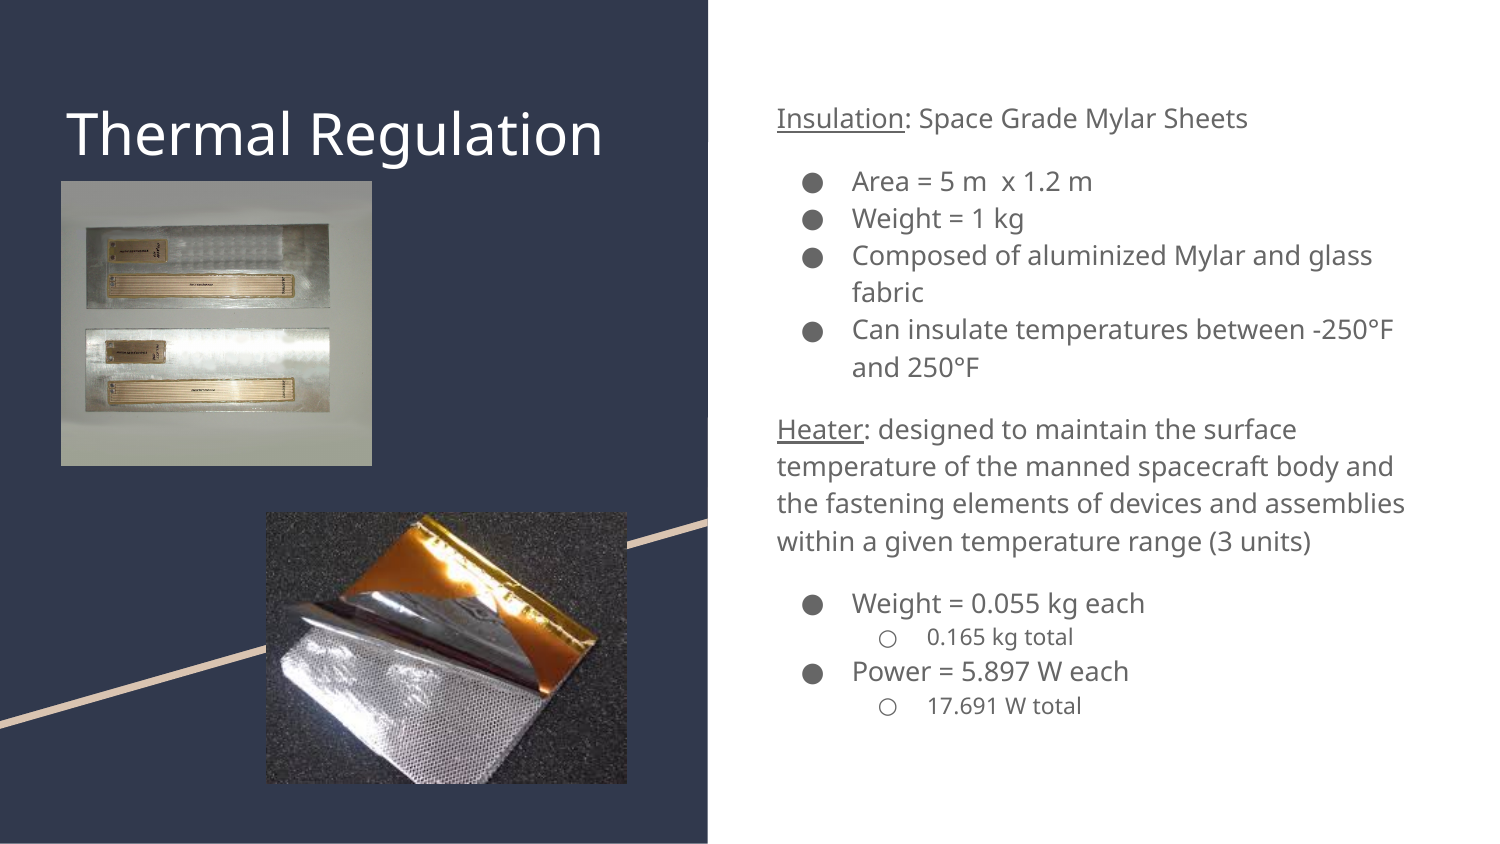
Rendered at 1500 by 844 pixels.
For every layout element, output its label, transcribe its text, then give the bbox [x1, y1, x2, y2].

picture [266, 511, 627, 785]
picture [61, 181, 372, 466]
title Thermal Regulation [51, 82, 660, 494]
list Insulation: Space Grade Mylar Sheets Area = 5 m x 1.2 m Weight = 1 kg Composed of aluminized Mylar and glass fabric Can insulate temperatures between -250°F and 250°F Heater: designed to maintain the surface temperature of the manned spacecraft body and the fastening elements of devices and assemblies within a given temperature range (3 units) Weight = 0.055 kg each 0.165 kg total Power = 5.897 W each 17.691 W total [761, 82, 1446, 755]
